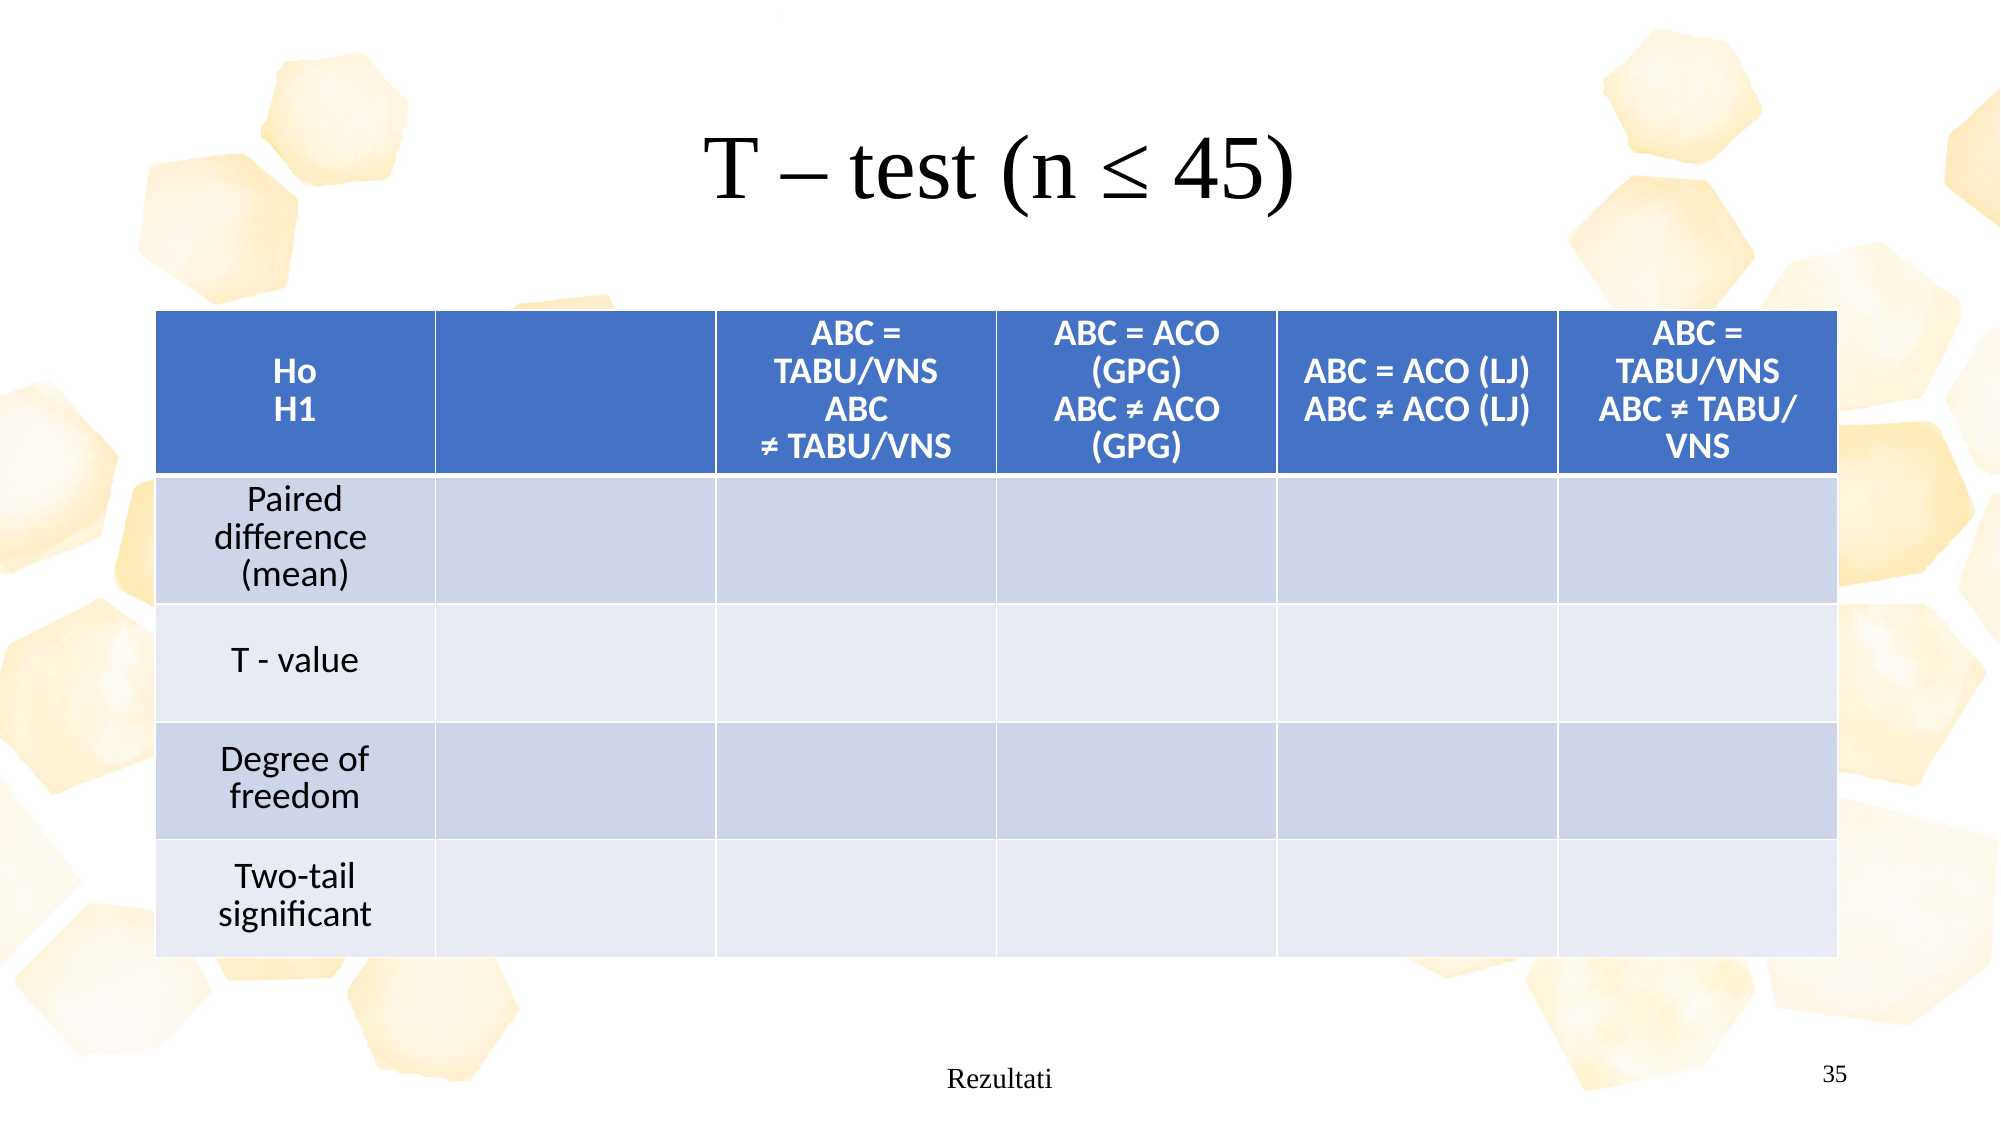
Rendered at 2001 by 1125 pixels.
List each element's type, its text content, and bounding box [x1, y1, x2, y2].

table_cell [1559, 840, 1837, 957]
table_header [436, 311, 715, 473]
text_box Rezultati [695, 1043, 1305, 1115]
table_cell [997, 840, 1276, 957]
table_cell [436, 723, 715, 839]
table_cell [1278, 840, 1557, 957]
table_cell [997, 723, 1276, 839]
table_header Ho H1 [156, 311, 435, 473]
table_cell Two-tail significant [156, 840, 435, 957]
table_cell T - value [156, 605, 435, 721]
title T – test (n ≤ 45) [137, 59, 1863, 278]
table_cell Degree of freedom [156, 723, 435, 839]
table_cell [436, 605, 715, 721]
table_cell [436, 478, 715, 603]
table_header ABC = ACO (GPG) ABC ≠ ACO (GPG) [997, 311, 1276, 473]
table_header ABC = ACO (LJ) ABC ≠ ACO (LJ) [1278, 311, 1557, 473]
table_cell [1278, 478, 1557, 603]
table_cell [717, 605, 996, 721]
table_cell [436, 840, 715, 957]
table_cell [1559, 605, 1837, 721]
table_cell [717, 723, 996, 839]
table_cell [1278, 605, 1557, 721]
slide_number 35 [1412, 1042, 1863, 1103]
table_cell [997, 478, 1276, 603]
table_header ABC = TABU/VNS ABC ≠ TABU/VNS [1559, 311, 1837, 473]
table_cell Paired difference (mean) [156, 478, 435, 603]
table_header ABC = TABU/VNS ABC ≠ TABU/VNS [717, 311, 996, 473]
table_cell [1559, 478, 1837, 603]
table_cell [1278, 723, 1557, 839]
table_cell [1559, 723, 1837, 839]
table_cell [997, 605, 1276, 721]
table_cell [717, 840, 996, 957]
table_cell [717, 478, 996, 603]
